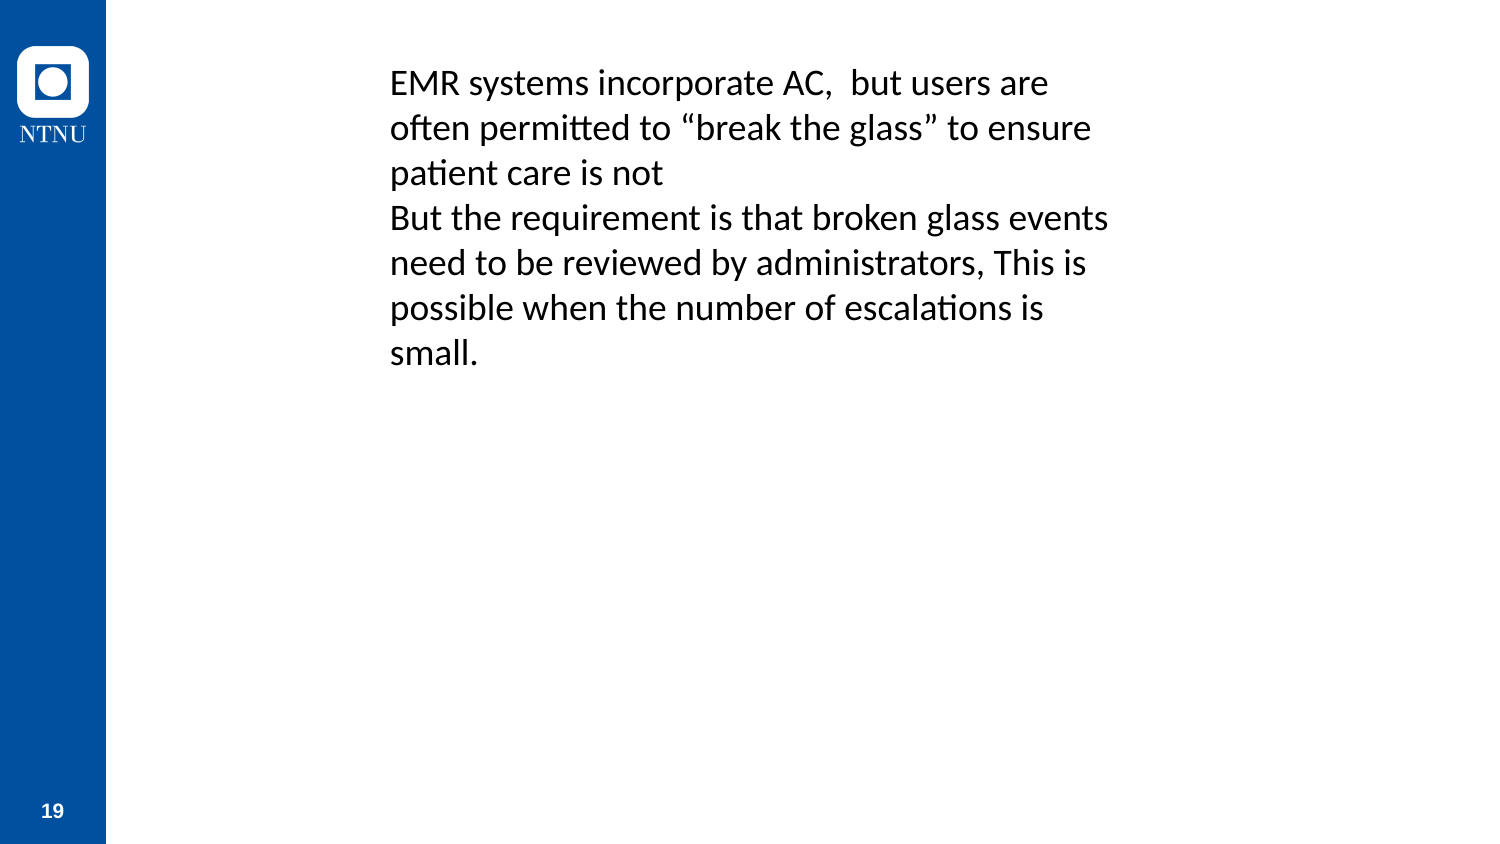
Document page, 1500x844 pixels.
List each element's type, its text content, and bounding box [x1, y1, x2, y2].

text_box EMR systems incorporate AC, but users are often permitted to “break the glass” to ensure patient care is not But the requirement is that broken glass events need to be reviewed by administrators, This is possible when the number of escalations is small. [374, 50, 1125, 381]
picture [0, 0, 106, 844]
